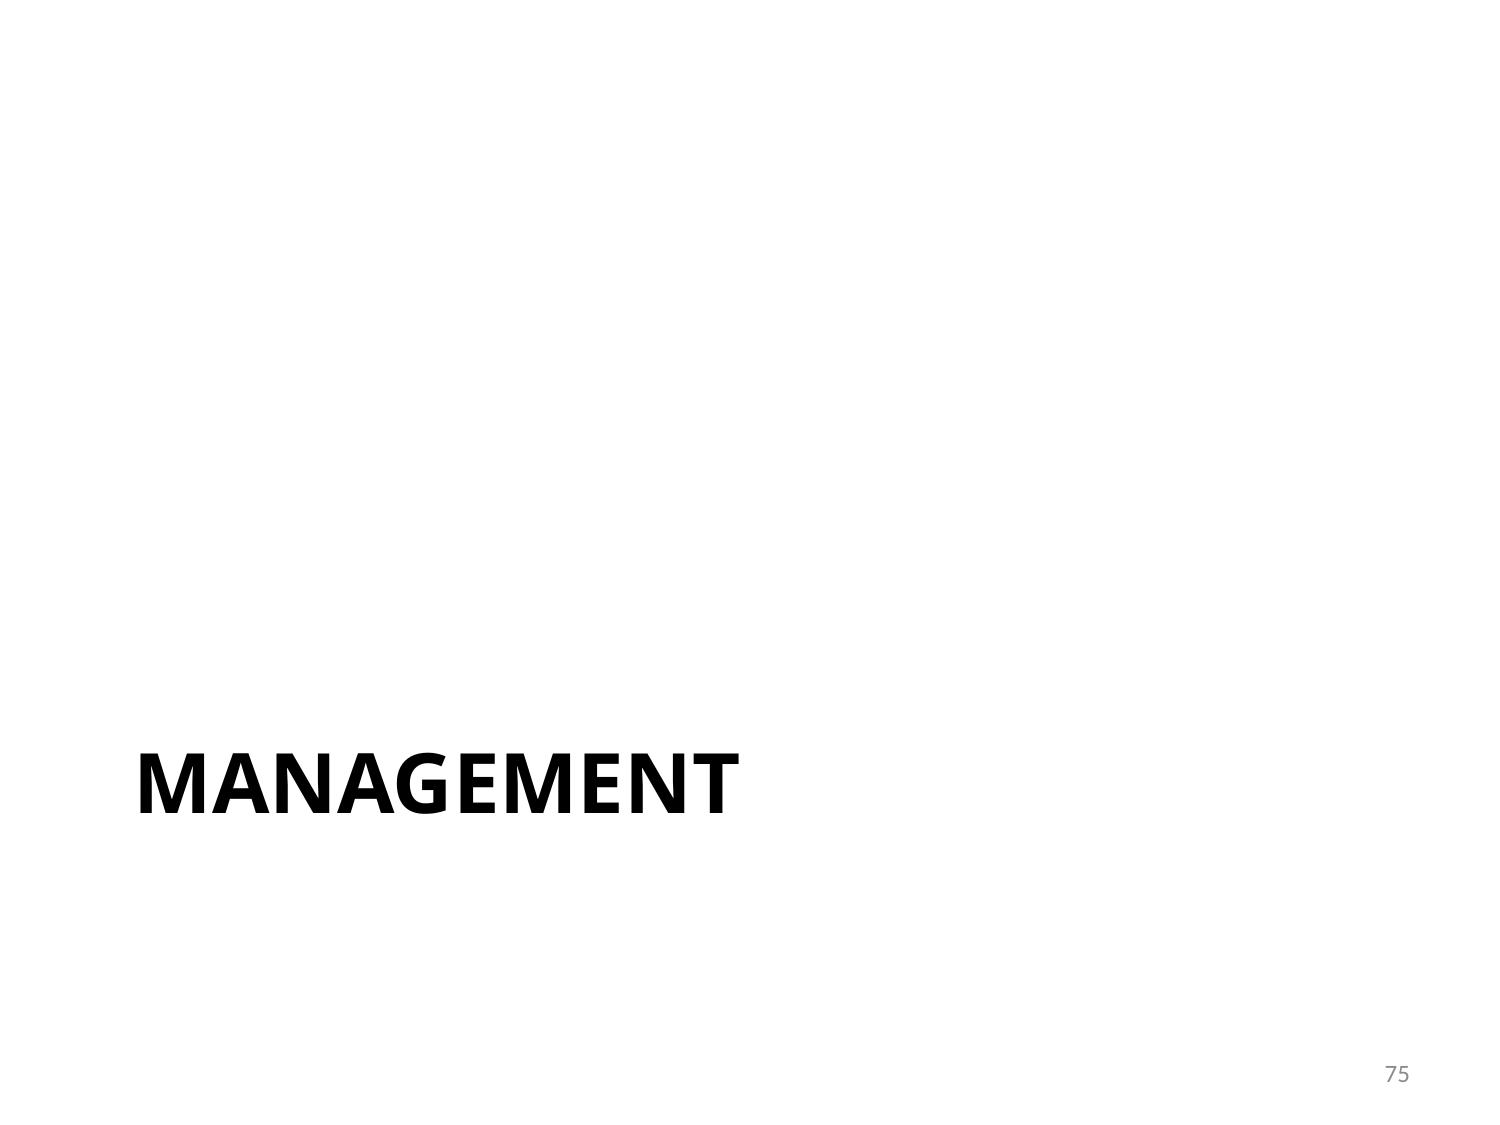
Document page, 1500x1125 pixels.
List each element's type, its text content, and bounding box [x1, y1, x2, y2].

title Management [118, 722, 1394, 947]
slide_number 75 [1074, 1042, 1425, 1103]
